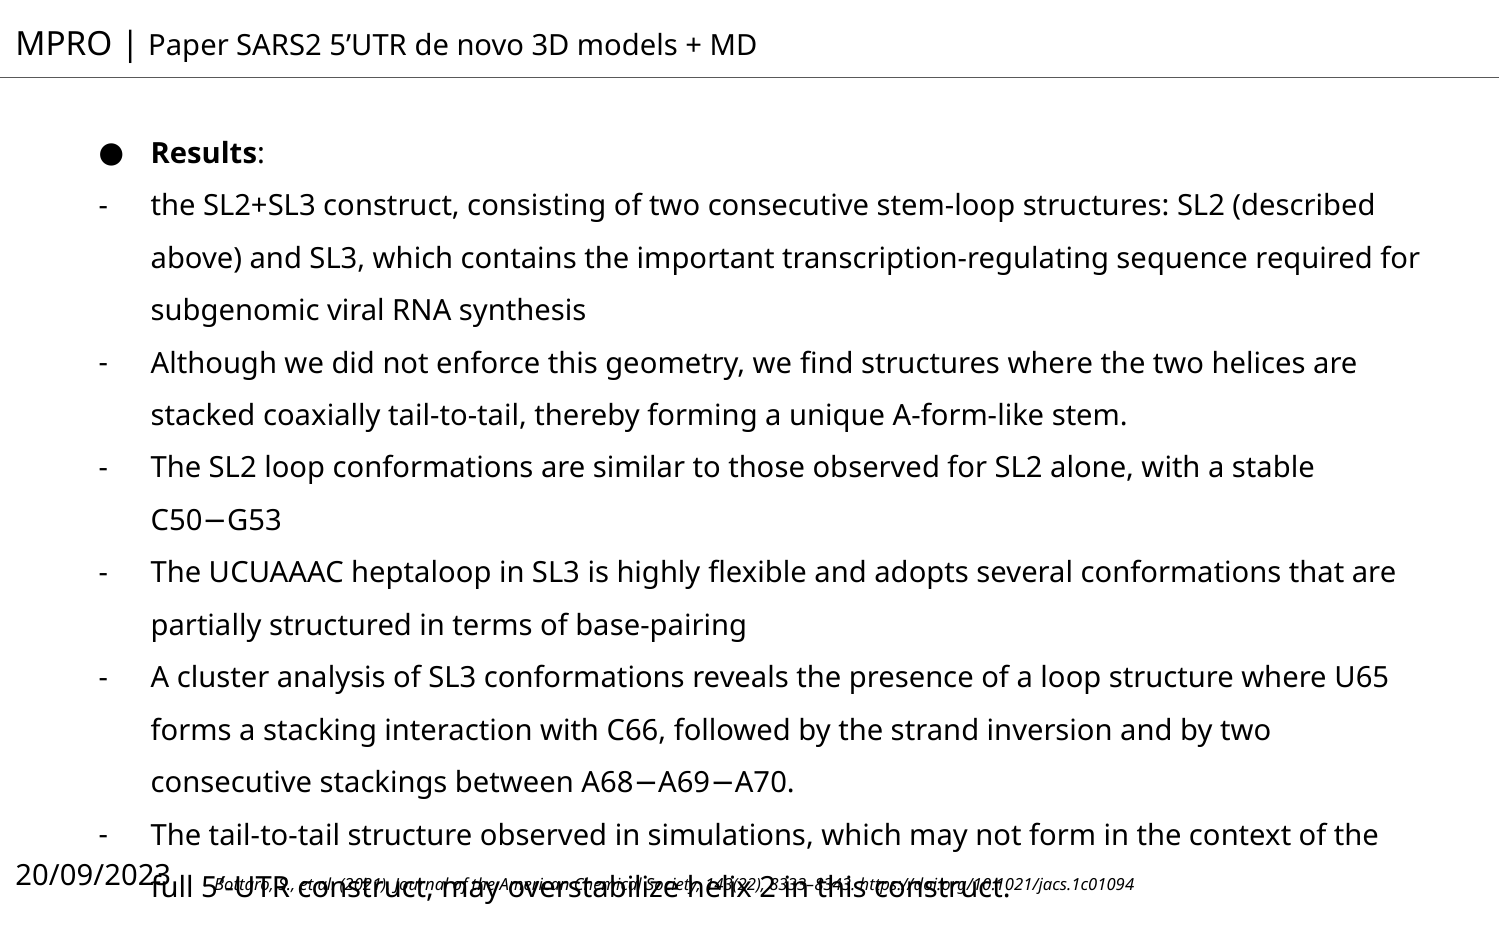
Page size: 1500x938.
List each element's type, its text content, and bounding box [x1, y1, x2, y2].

text_box Results: the SL2+SL3 construct, consisting of two consecutive stem-loop structures: SL2 (described above) and SL3, which contains the important transcription-regulating sequence required for subgenomic viral RNA synthesis Although we did not enforce this geometry, we ﬁnd structures where the two helices are stacked coaxially tail-to-tail, thereby forming a unique A-form-like stem. The SL2 loop conformations are similar to those observed for SL2 alone, with a stable C50−G53 The UCUAAAC heptaloop in SL3 is highly ﬂexible and adopts several conformations that are partially structured in terms of base-pairing A cluster analysis of SL3 conformations reveals the presence of a loop structure where U65 forms a stacking interaction with C66, followed by the strand inversion and by two consecutive stackings between A68−A69−A70. The tail-to-tail structure observed in simulations, which may not form in the context of the full 5′-UTR construct, may overstabilize helix 2 in this construct. [60, 101, 1439, 919]
text_box 20/09/2023 [0, 841, 60, 907]
text_box MPRO | Paper SARS2 5’UTR de novo 3D models + MD [0, 7, 1459, 77]
